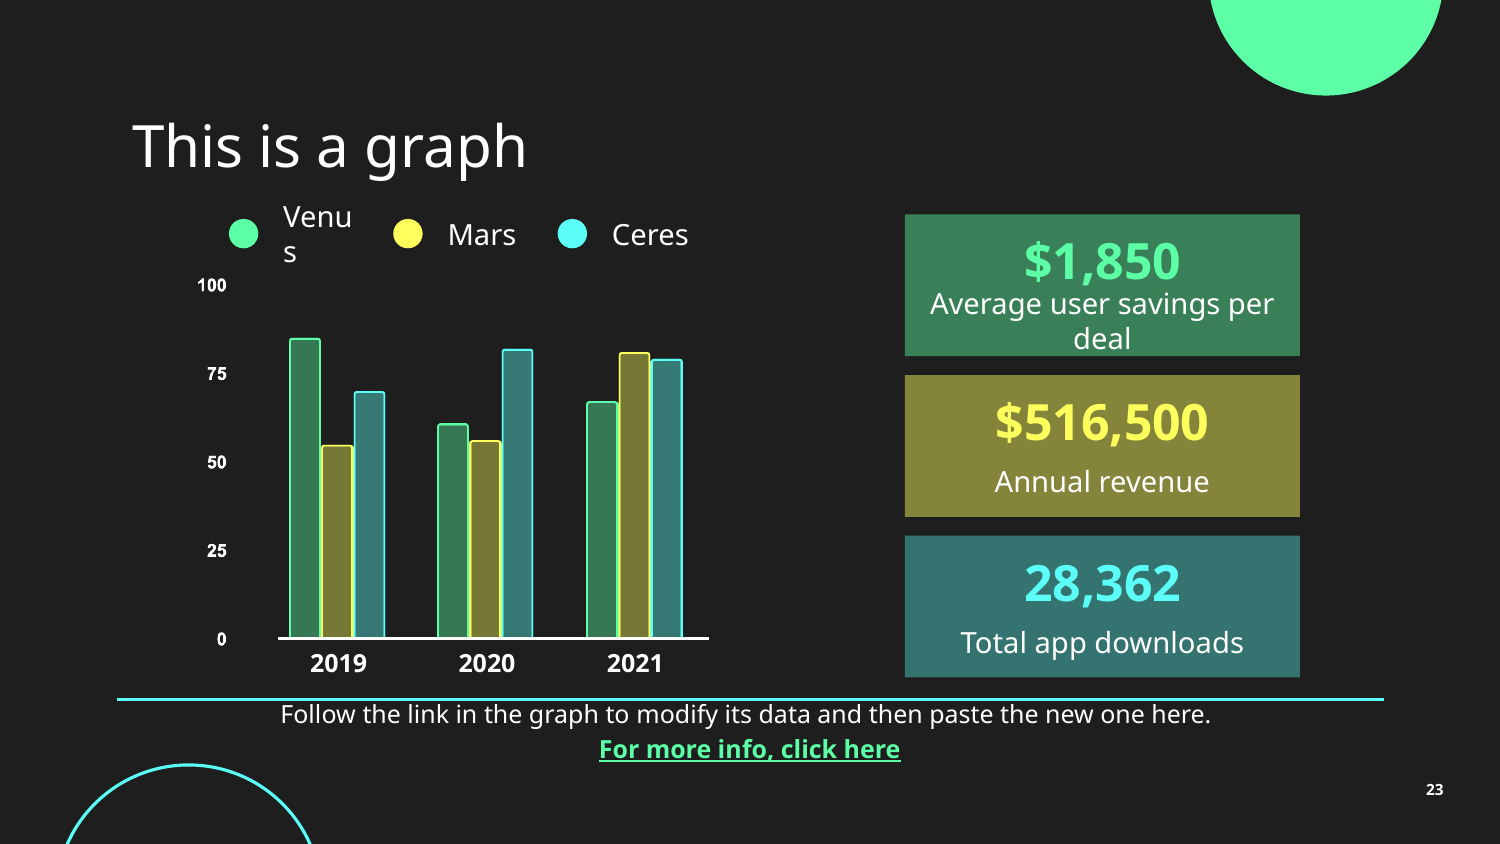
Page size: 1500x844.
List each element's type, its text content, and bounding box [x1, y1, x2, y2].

text_box 28,362 [887, 546, 1318, 616]
text_box [904, 214, 1300, 224]
text_box Total app downloads [887, 616, 1318, 667]
text_box [904, 535, 1300, 546]
text_box Mars [432, 212, 542, 254]
text_box [393, 218, 423, 249]
text_box [228, 218, 259, 249]
subtitle Follow the link in the graph to modify its data and then paste the new one here. For more info, click here [116, 705, 1383, 757]
text_box [904, 346, 1300, 357]
text_box Average user savings per deal [887, 294, 1318, 346]
text_box Annual revenue [887, 455, 1318, 507]
text_box [904, 667, 1300, 678]
text_box Ceres [596, 212, 706, 254]
text_box [904, 507, 1300, 517]
text_box $516,500 [887, 385, 1318, 455]
text_box [557, 218, 588, 249]
text_box 2020 [432, 678, 542, 683]
title This is a graph [117, 106, 1383, 183]
text_box Venus [268, 212, 378, 254]
text_box $1,850 [887, 224, 1318, 294]
text_box [904, 375, 1300, 385]
picture [176, 256, 755, 670]
text_box 2021 [580, 678, 690, 683]
text_box 2019 [284, 678, 394, 683]
slide_number 23 [1389, 764, 1480, 816]
